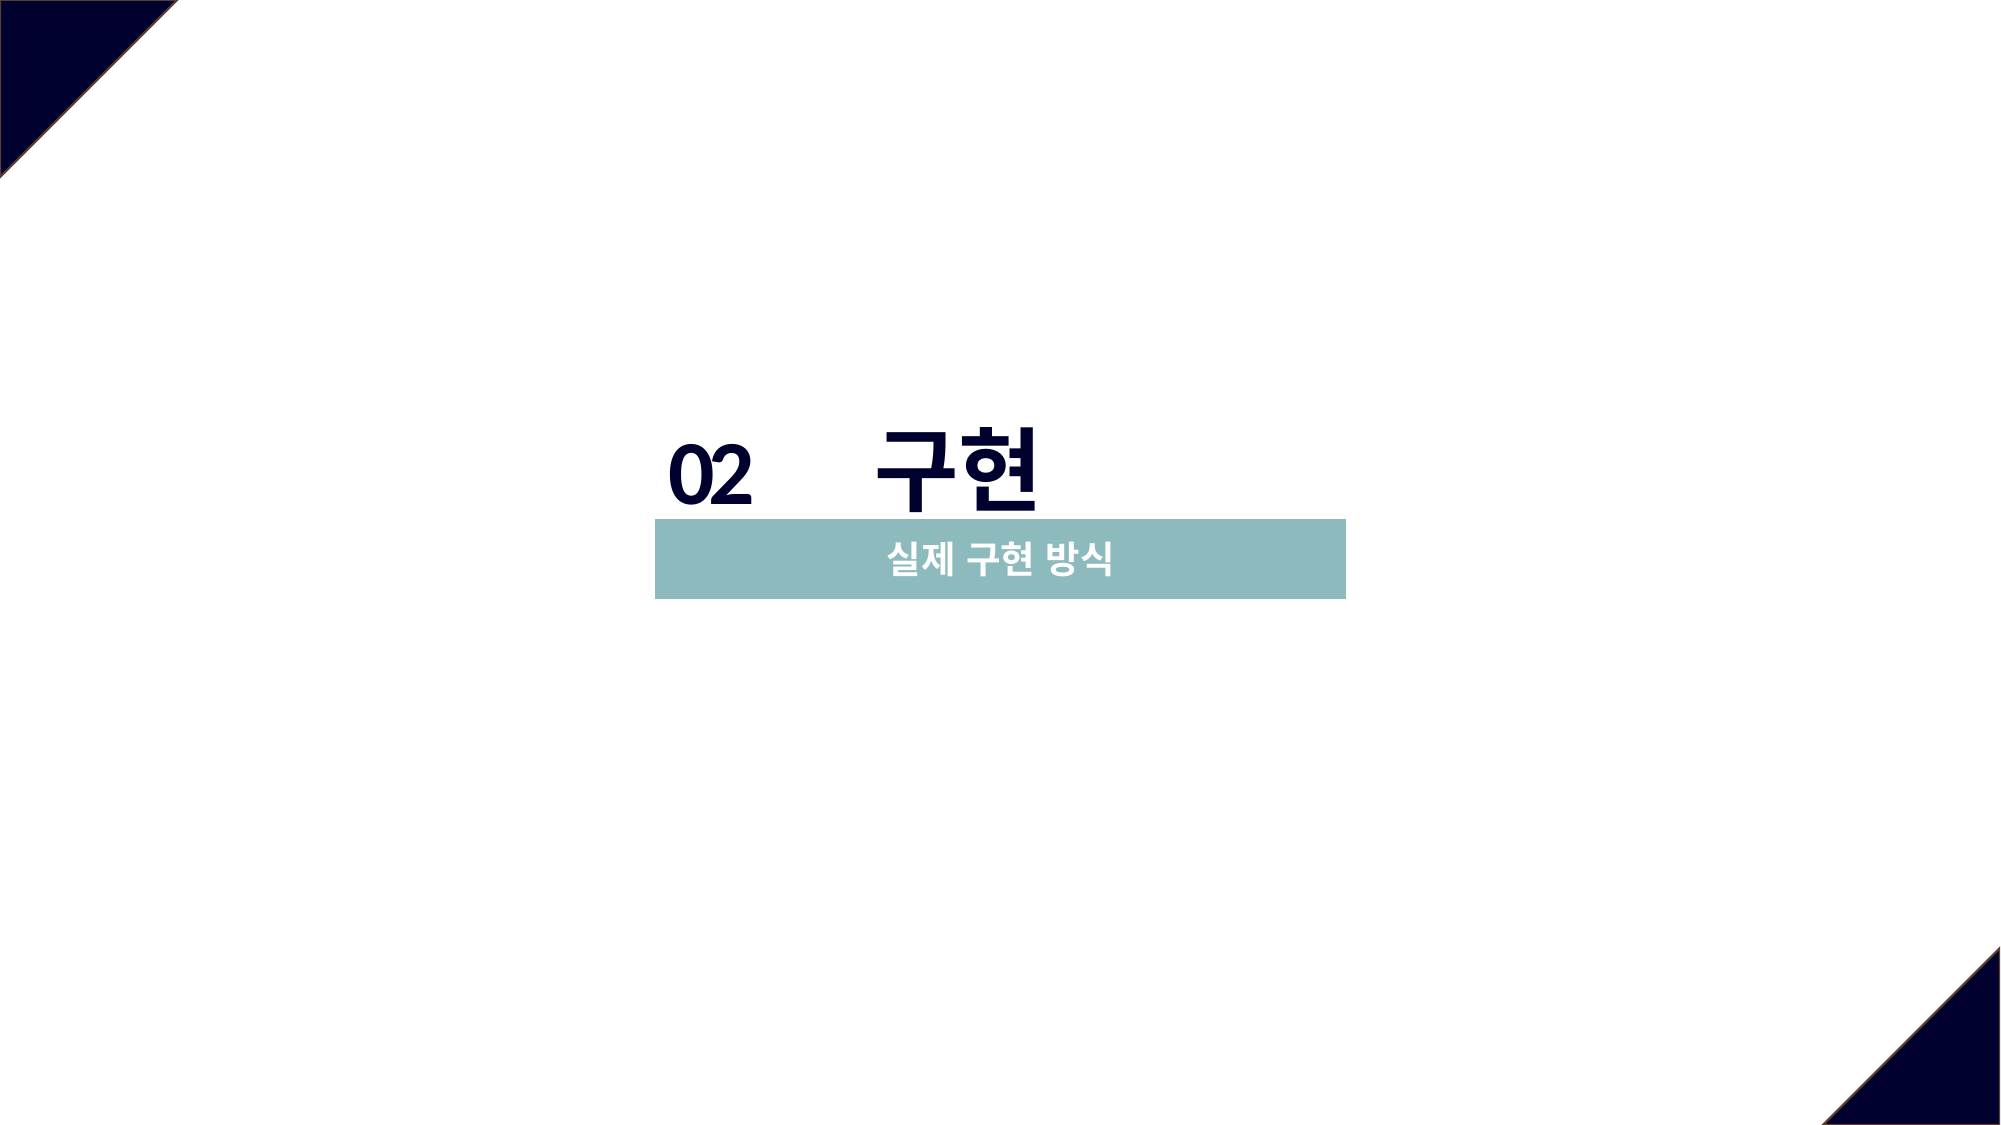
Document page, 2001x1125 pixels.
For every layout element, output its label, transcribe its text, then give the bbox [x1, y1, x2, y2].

text_box 구현 [804, 405, 1114, 531]
text_box 02 [653, 405, 771, 531]
text_box 실제 구현 방식 [655, 519, 1346, 599]
